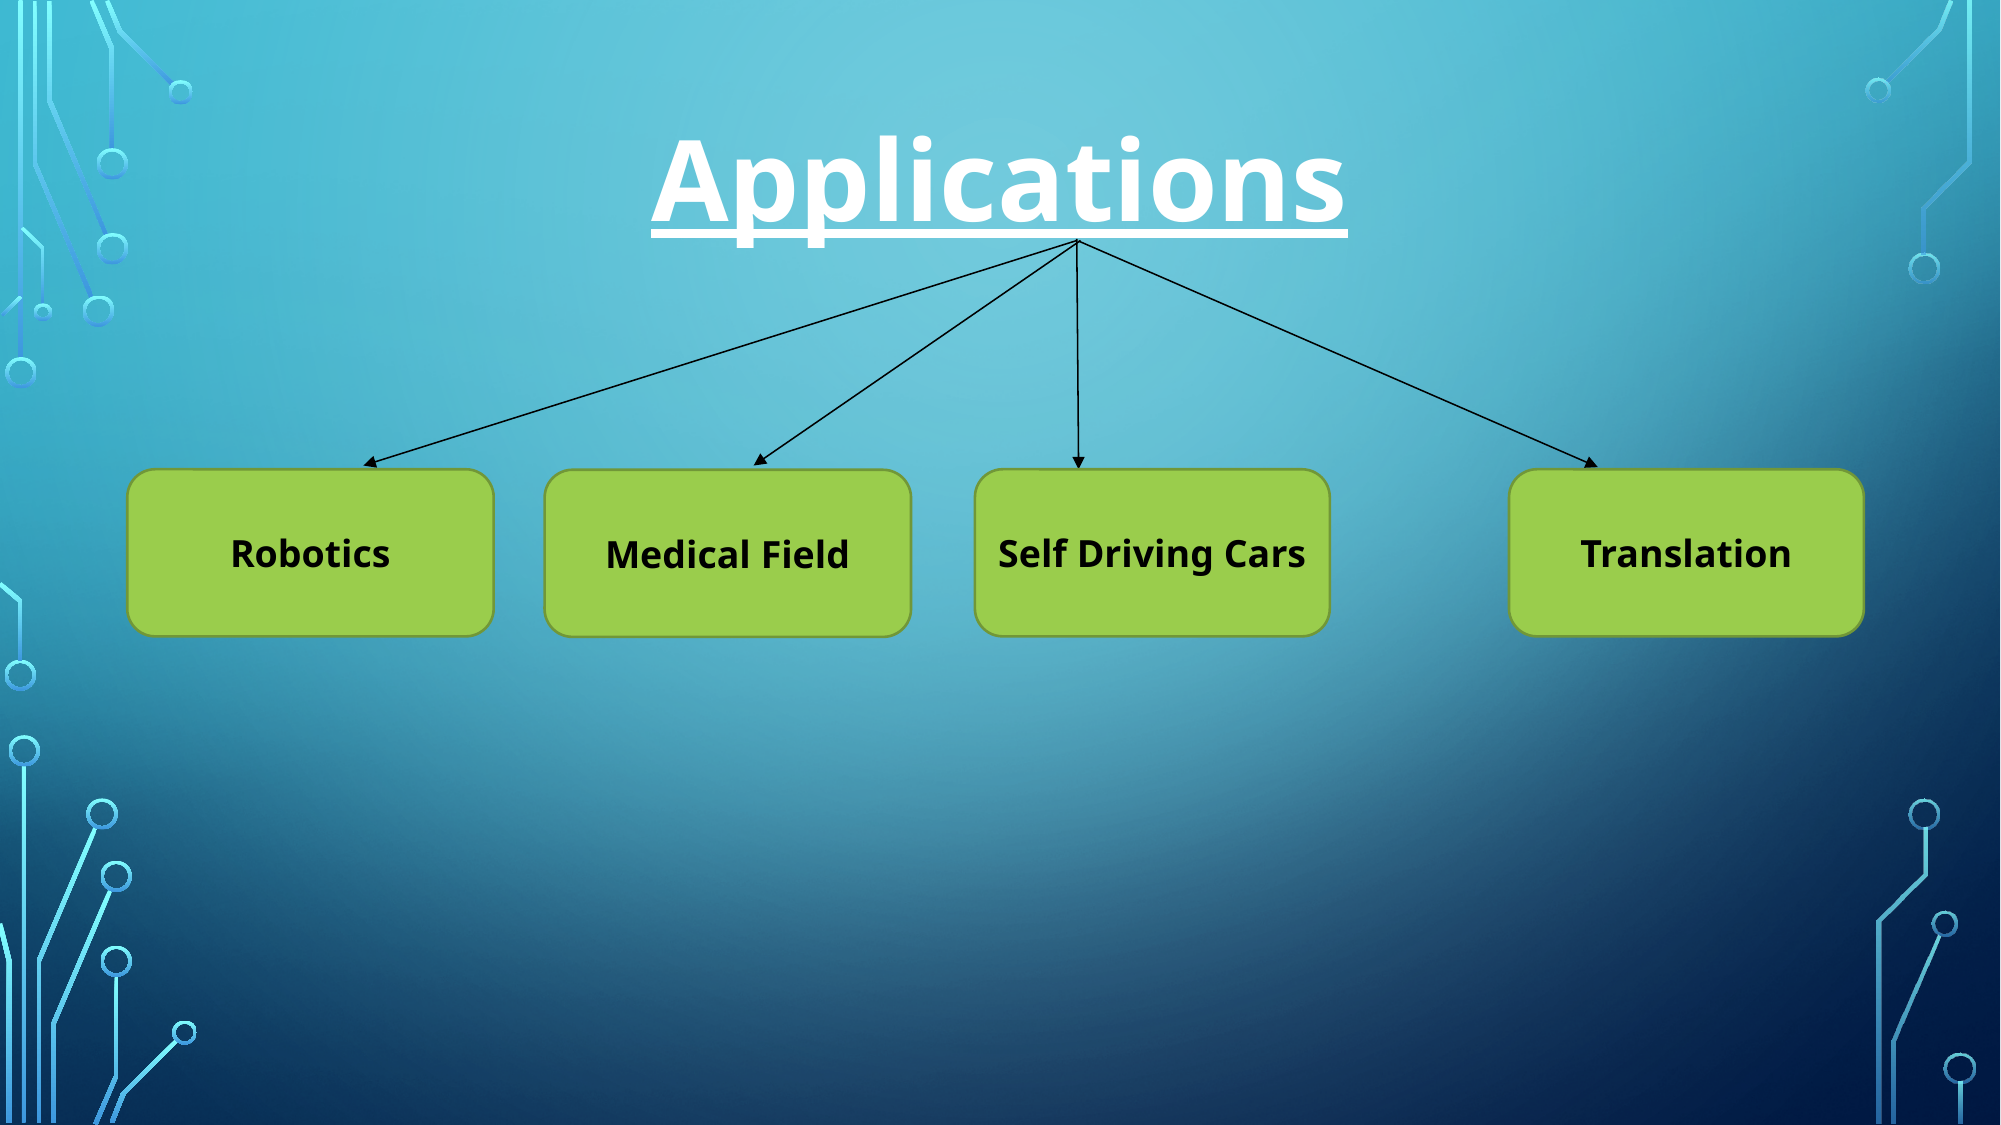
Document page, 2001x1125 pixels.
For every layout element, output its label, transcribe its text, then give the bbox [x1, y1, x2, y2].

text_box Translation [1507, 467, 1866, 638]
title Applications [187, 101, 1813, 268]
text_box Medical Field [543, 468, 913, 639]
text_box Robotics [125, 467, 495, 638]
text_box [1078, 240, 1599, 468]
text_box Self Driving Cars [973, 467, 1332, 638]
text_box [363, 240, 1078, 466]
